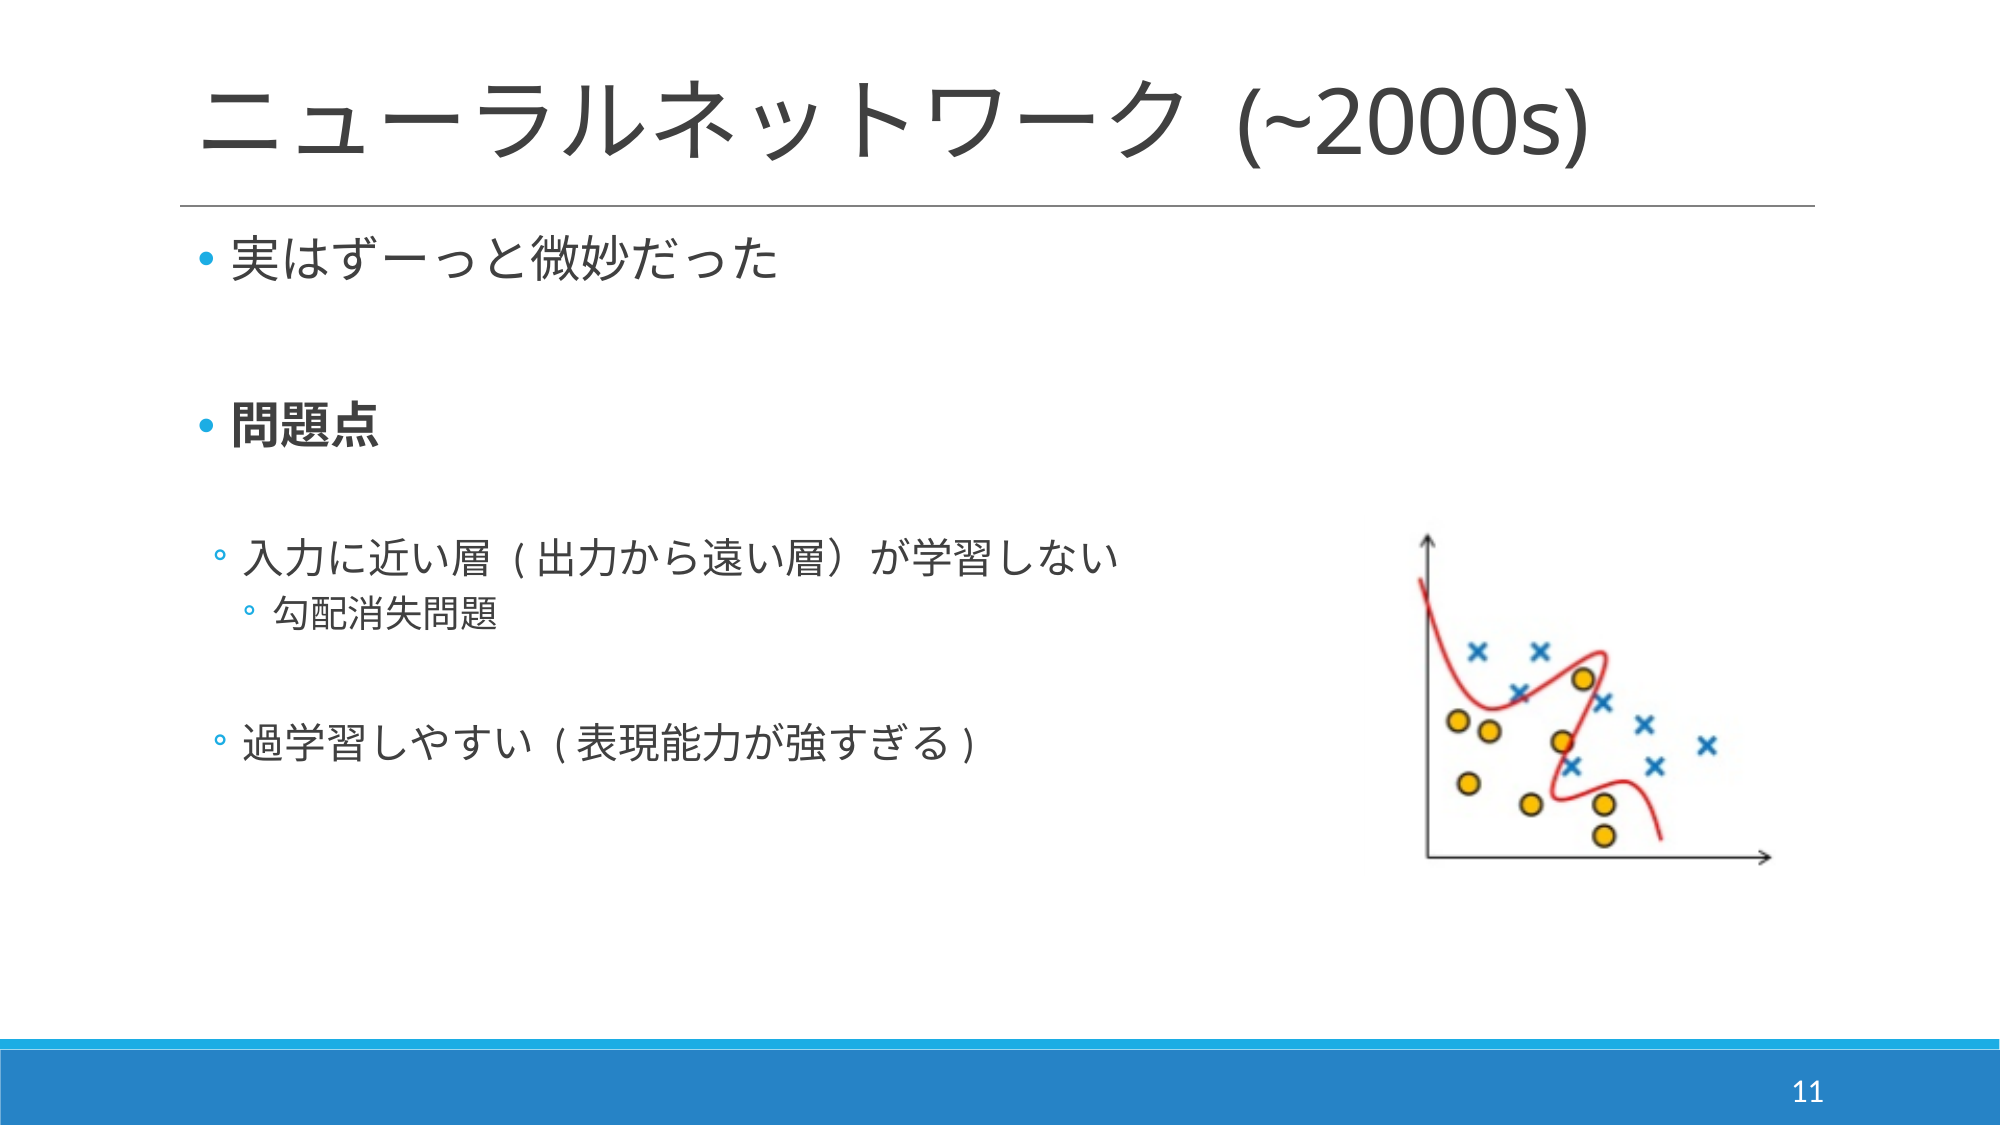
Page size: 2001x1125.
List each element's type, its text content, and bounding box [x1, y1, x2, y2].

slide_number 11 [1624, 1059, 1840, 1120]
title ニューラルネットワーク (~2000s) [180, 44, 1830, 181]
list 実はずーっと微妙だった 問題点 入力に近い層 (出力から遠い層）が学習しない 勾配消失問題 過学習しやすい (表現能力が強すぎる) [180, 227, 1830, 963]
picture [1362, 514, 1831, 876]
